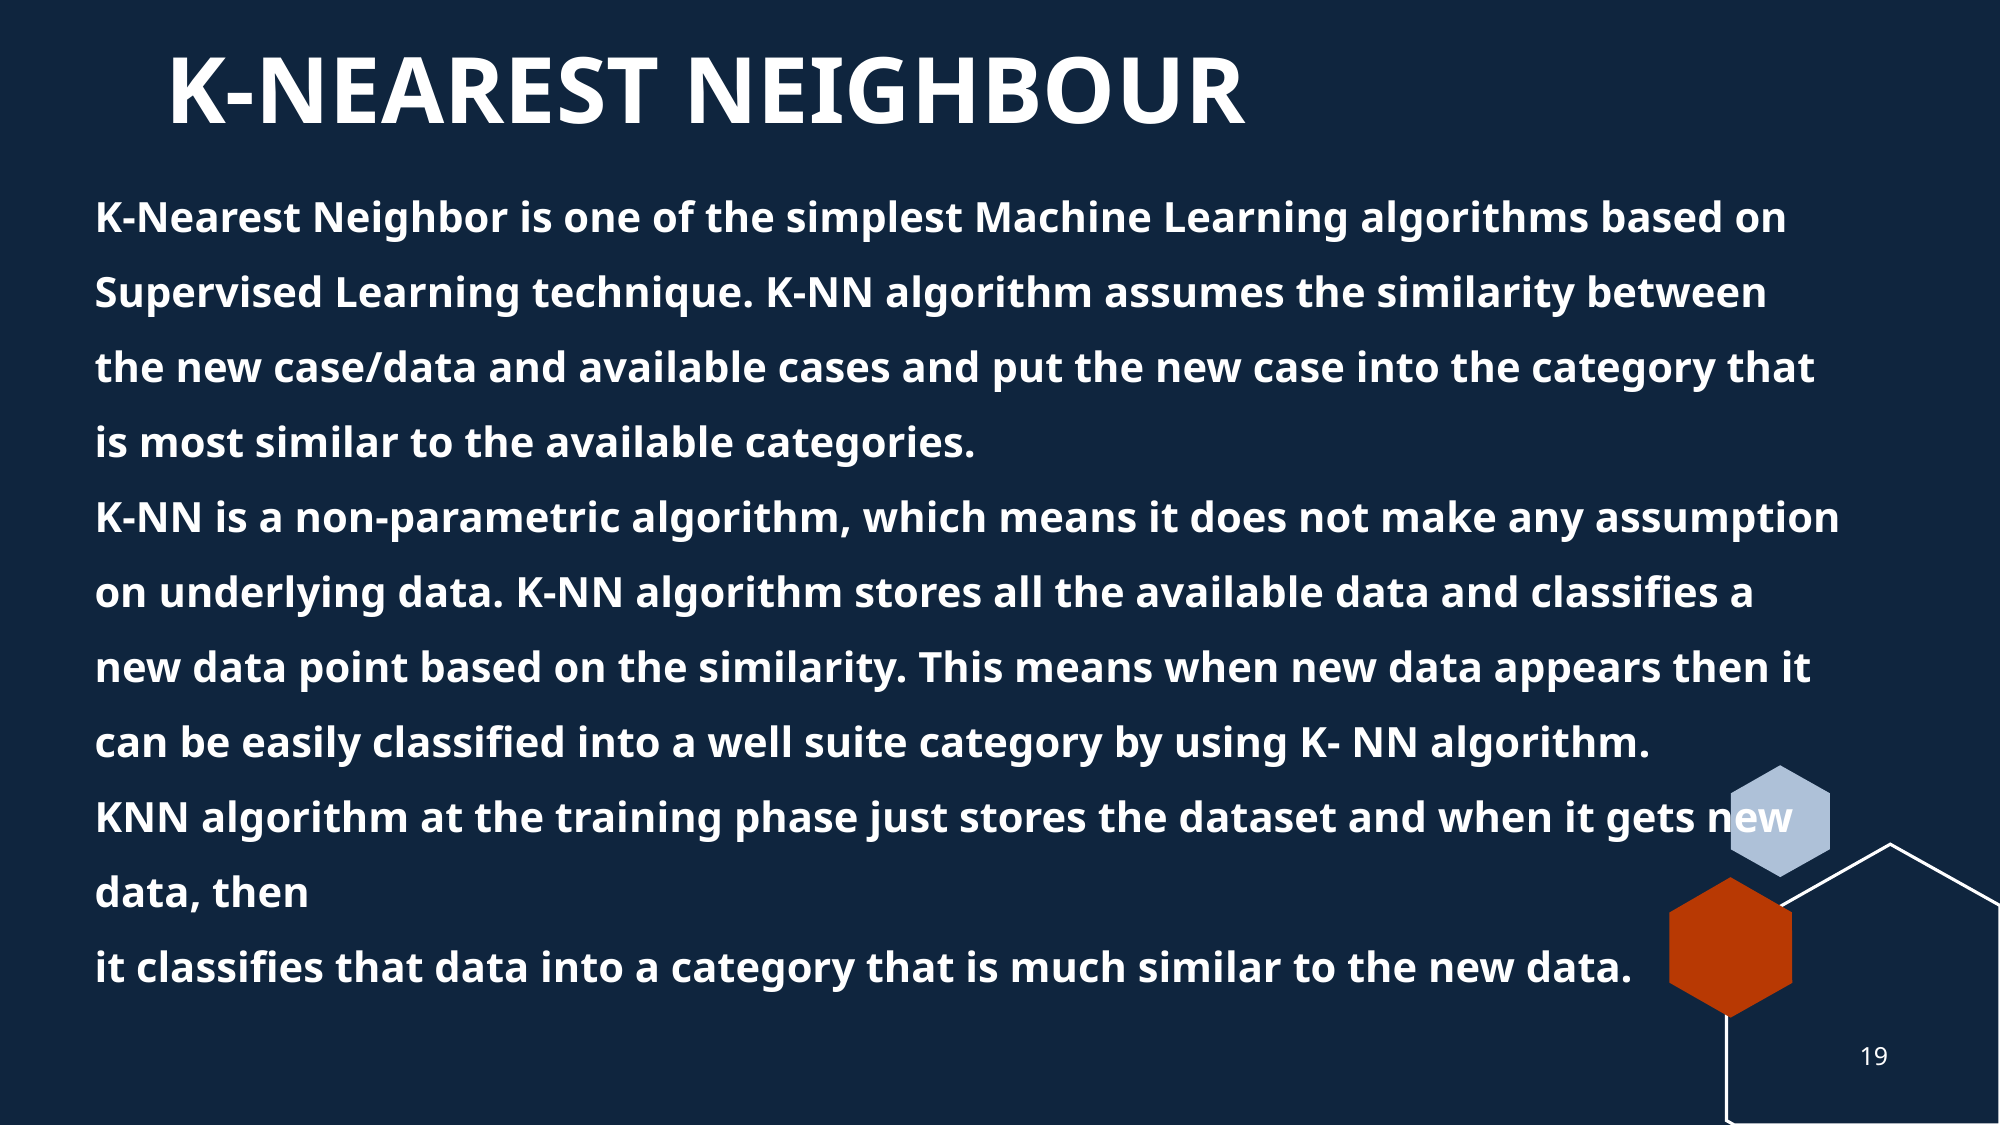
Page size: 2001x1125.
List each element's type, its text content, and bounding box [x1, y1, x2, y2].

text_box 19 [1836, 1027, 1912, 1088]
text_box K-NEAREST NEIGHBOUR [150, 36, 1852, 131]
title K-Nearest Neighbor is one of the simplest Machine Learning algorithms based on Supervised Learning technique. K-NN algorithm assumes the similarity between the new case/data and available cases and put the new case into the category that is most similar to the available categories. K-NN is a non-parametric algorithm, which means it does not make any assumption on underlying data. K-NN algorithm stores all the available data and classifies a new data point based on the similarity. This means when new data appears then it can be easily classified into a well suite category by using K- NN algorithm. KNN algorithm at the training phase just stores the dataset and when it gets new data, then it classifies that data into a category that is much similar to the new data. [79, 157, 1861, 968]
